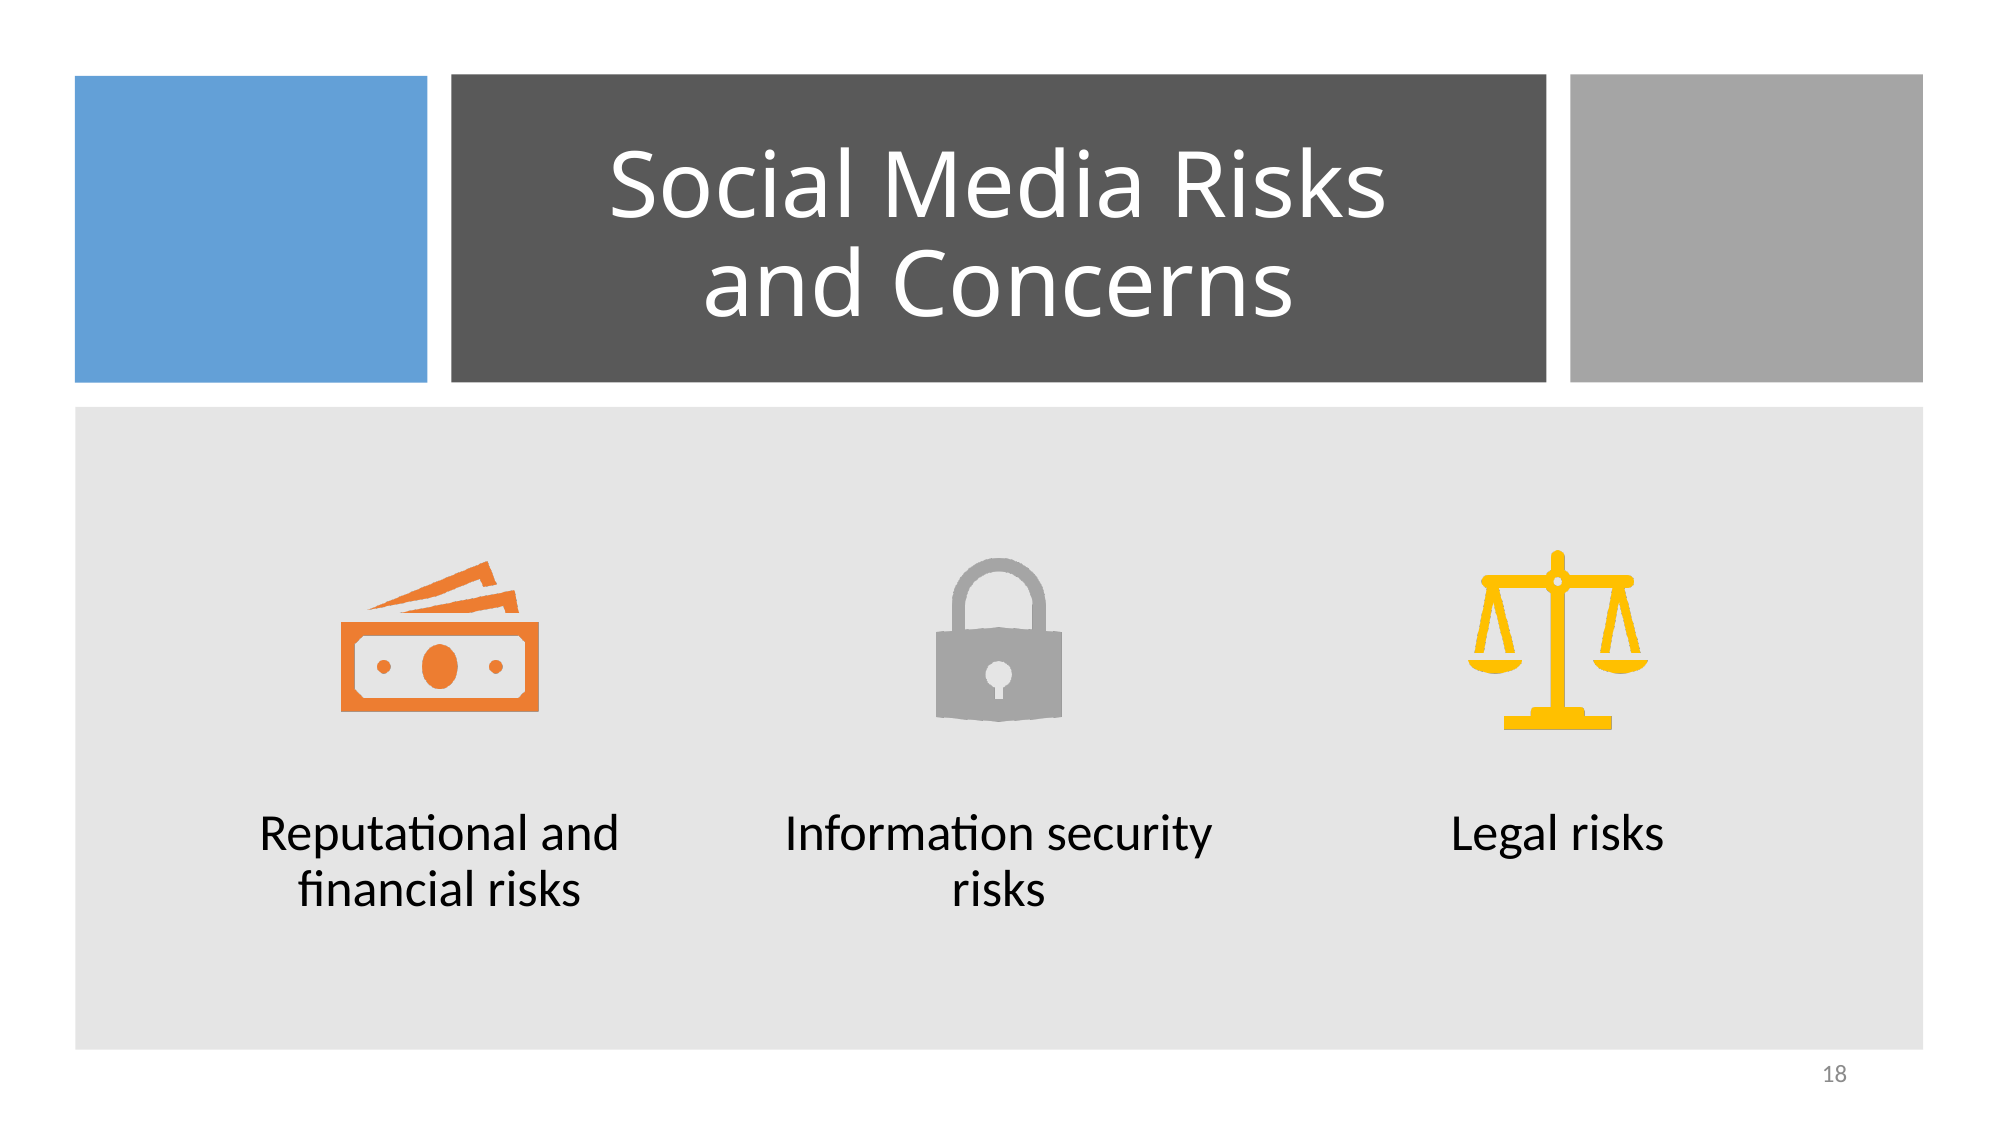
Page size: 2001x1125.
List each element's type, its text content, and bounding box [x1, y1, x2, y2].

text_box [74, 406, 1924, 1051]
title Social Media Risks and Concerns [499, 120, 1499, 354]
slide_number 18 [1412, 1042, 1863, 1103]
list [129, 459, 1868, 998]
text_box [74, 75, 428, 384]
text_box [1569, 73, 1924, 383]
text_box [450, 73, 1547, 383]
